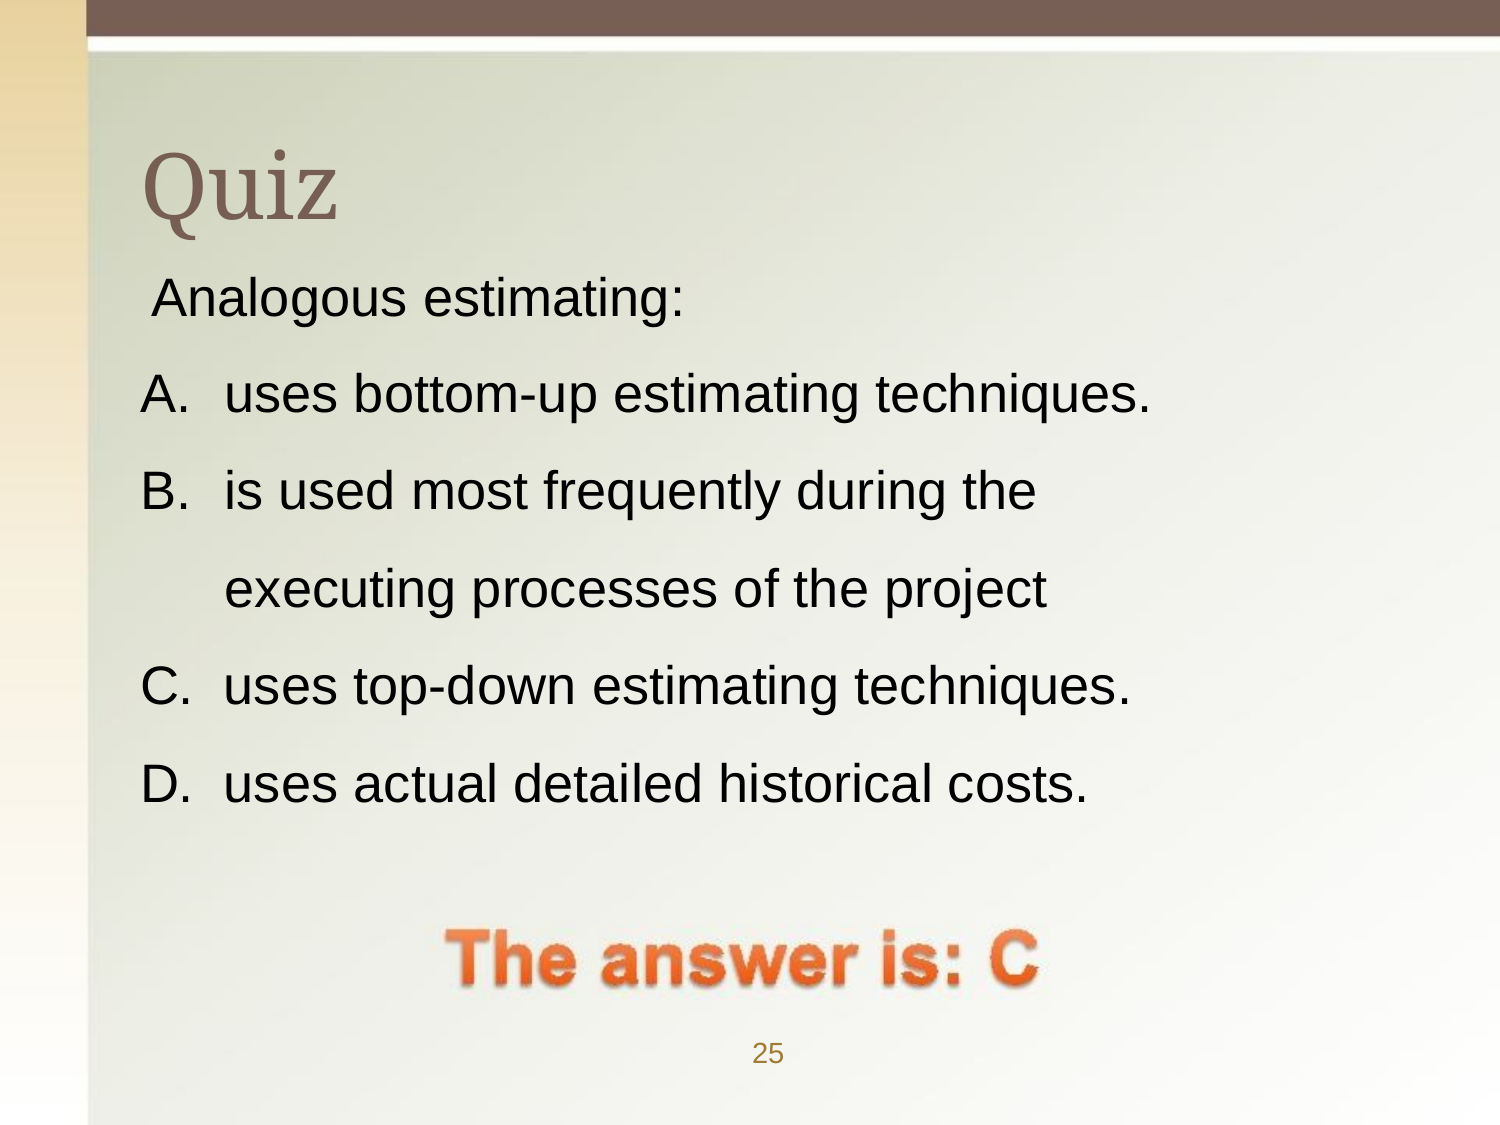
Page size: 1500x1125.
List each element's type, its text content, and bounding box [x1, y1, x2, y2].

text_box Analogous estimating: uses bottom-up estimating techniques. is used most frequently during the executing processes of the project uses top-down estimating techniques. uses actual detailed historical costs. [137, 262, 1285, 813]
text_box [0, 0, 1500, 1125]
title Quiz [87, 128, 1412, 317]
slide_number 25 [747, 1033, 789, 1125]
